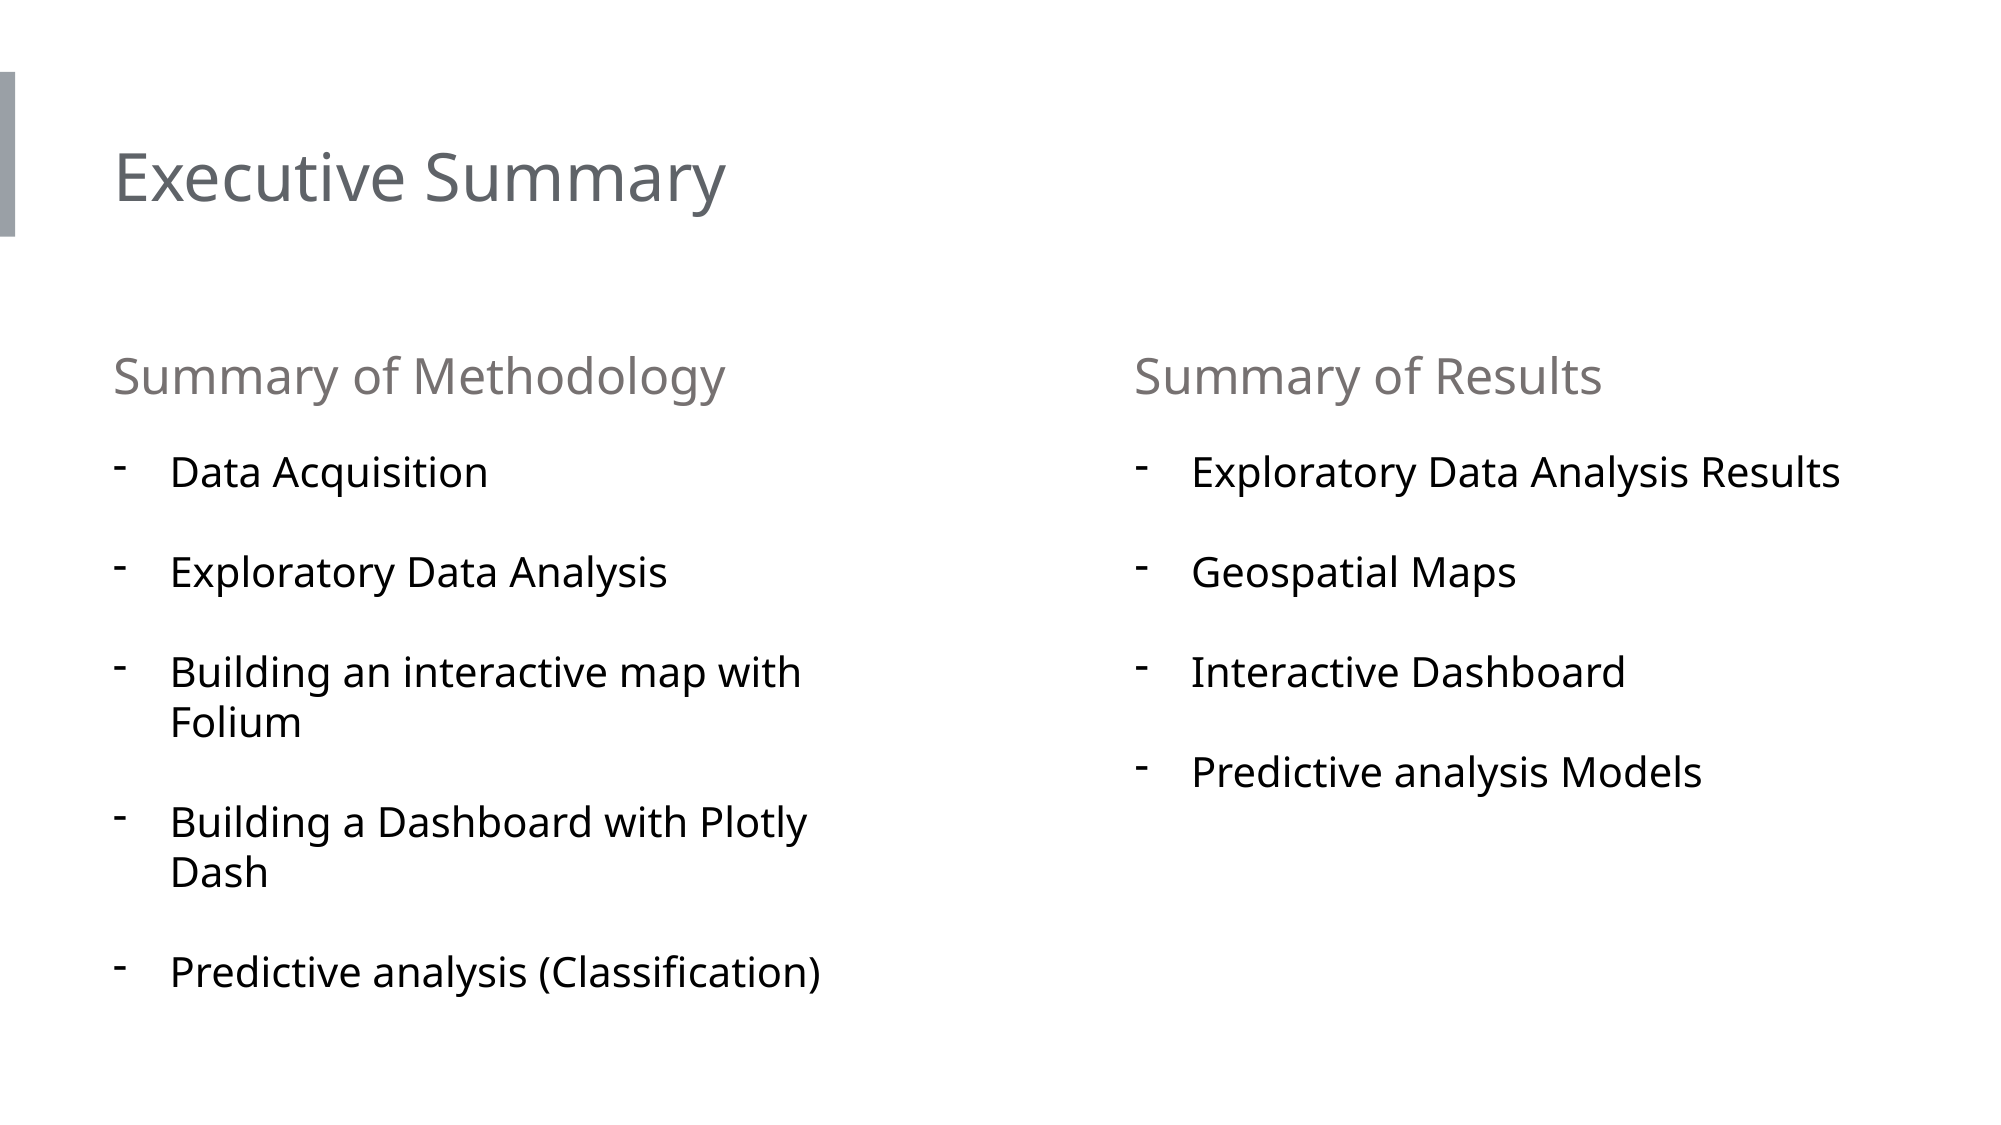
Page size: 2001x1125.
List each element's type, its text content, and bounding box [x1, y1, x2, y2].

text_box Summary of Results [1134, 324, 1889, 425]
text_box Summary of Methodology [113, 324, 867, 425]
text_box Exploratory Data Analysis Results Geospatial Maps Interactive Dashboard Predictive analysis Models [1134, 425, 1889, 816]
text_box Executive Summary [113, 114, 1460, 235]
text_box Data Acquisition Exploratory Data Analysis Building an interactive map with Folium Building a Dashboard with Plotly Dash Predictive analysis (Classification) [113, 425, 907, 1016]
